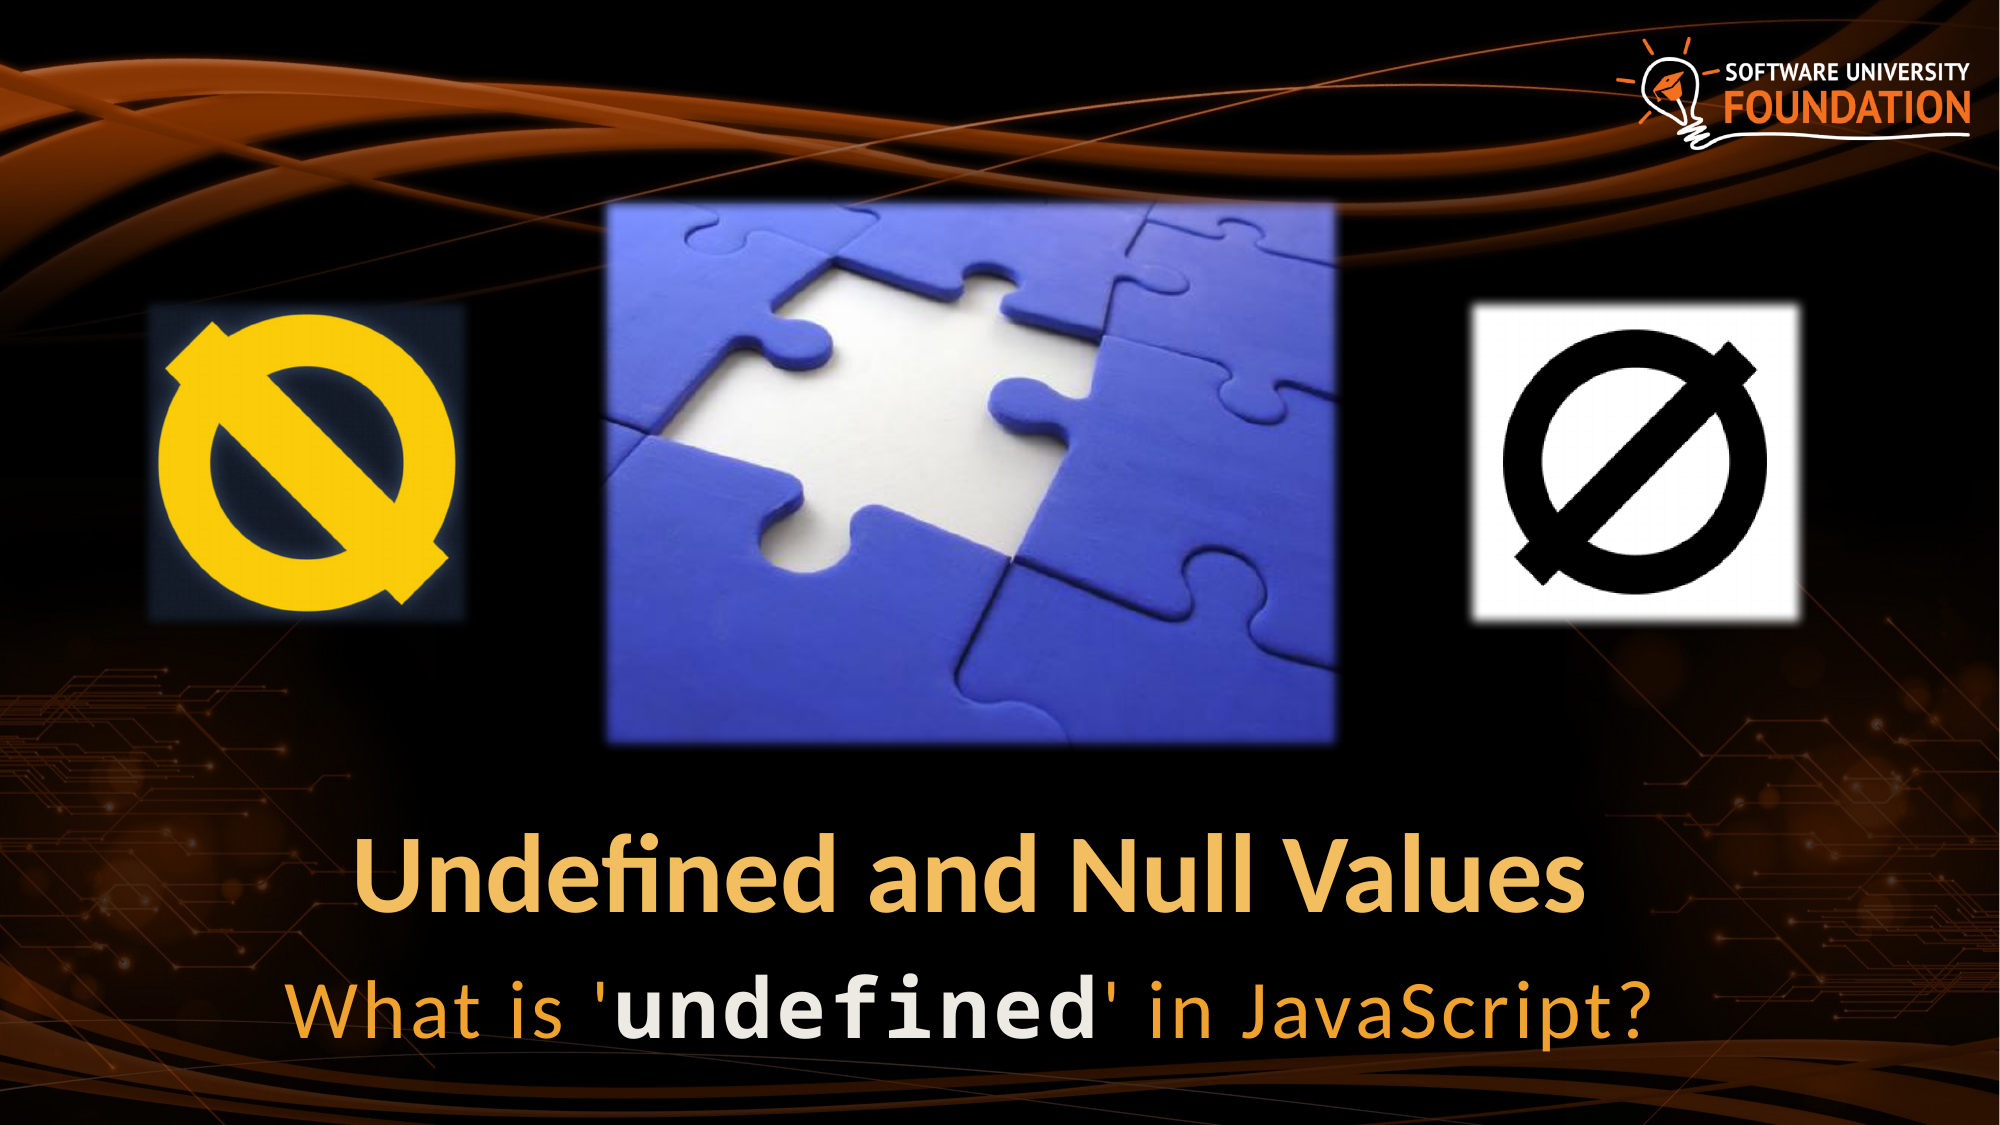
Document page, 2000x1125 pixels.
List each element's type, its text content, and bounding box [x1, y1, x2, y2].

title Undefined and Null Values [237, 808, 1704, 943]
picture [0, 0, 2000, 1125]
list What is 'undefined' in JavaScript? [237, 944, 1704, 1062]
